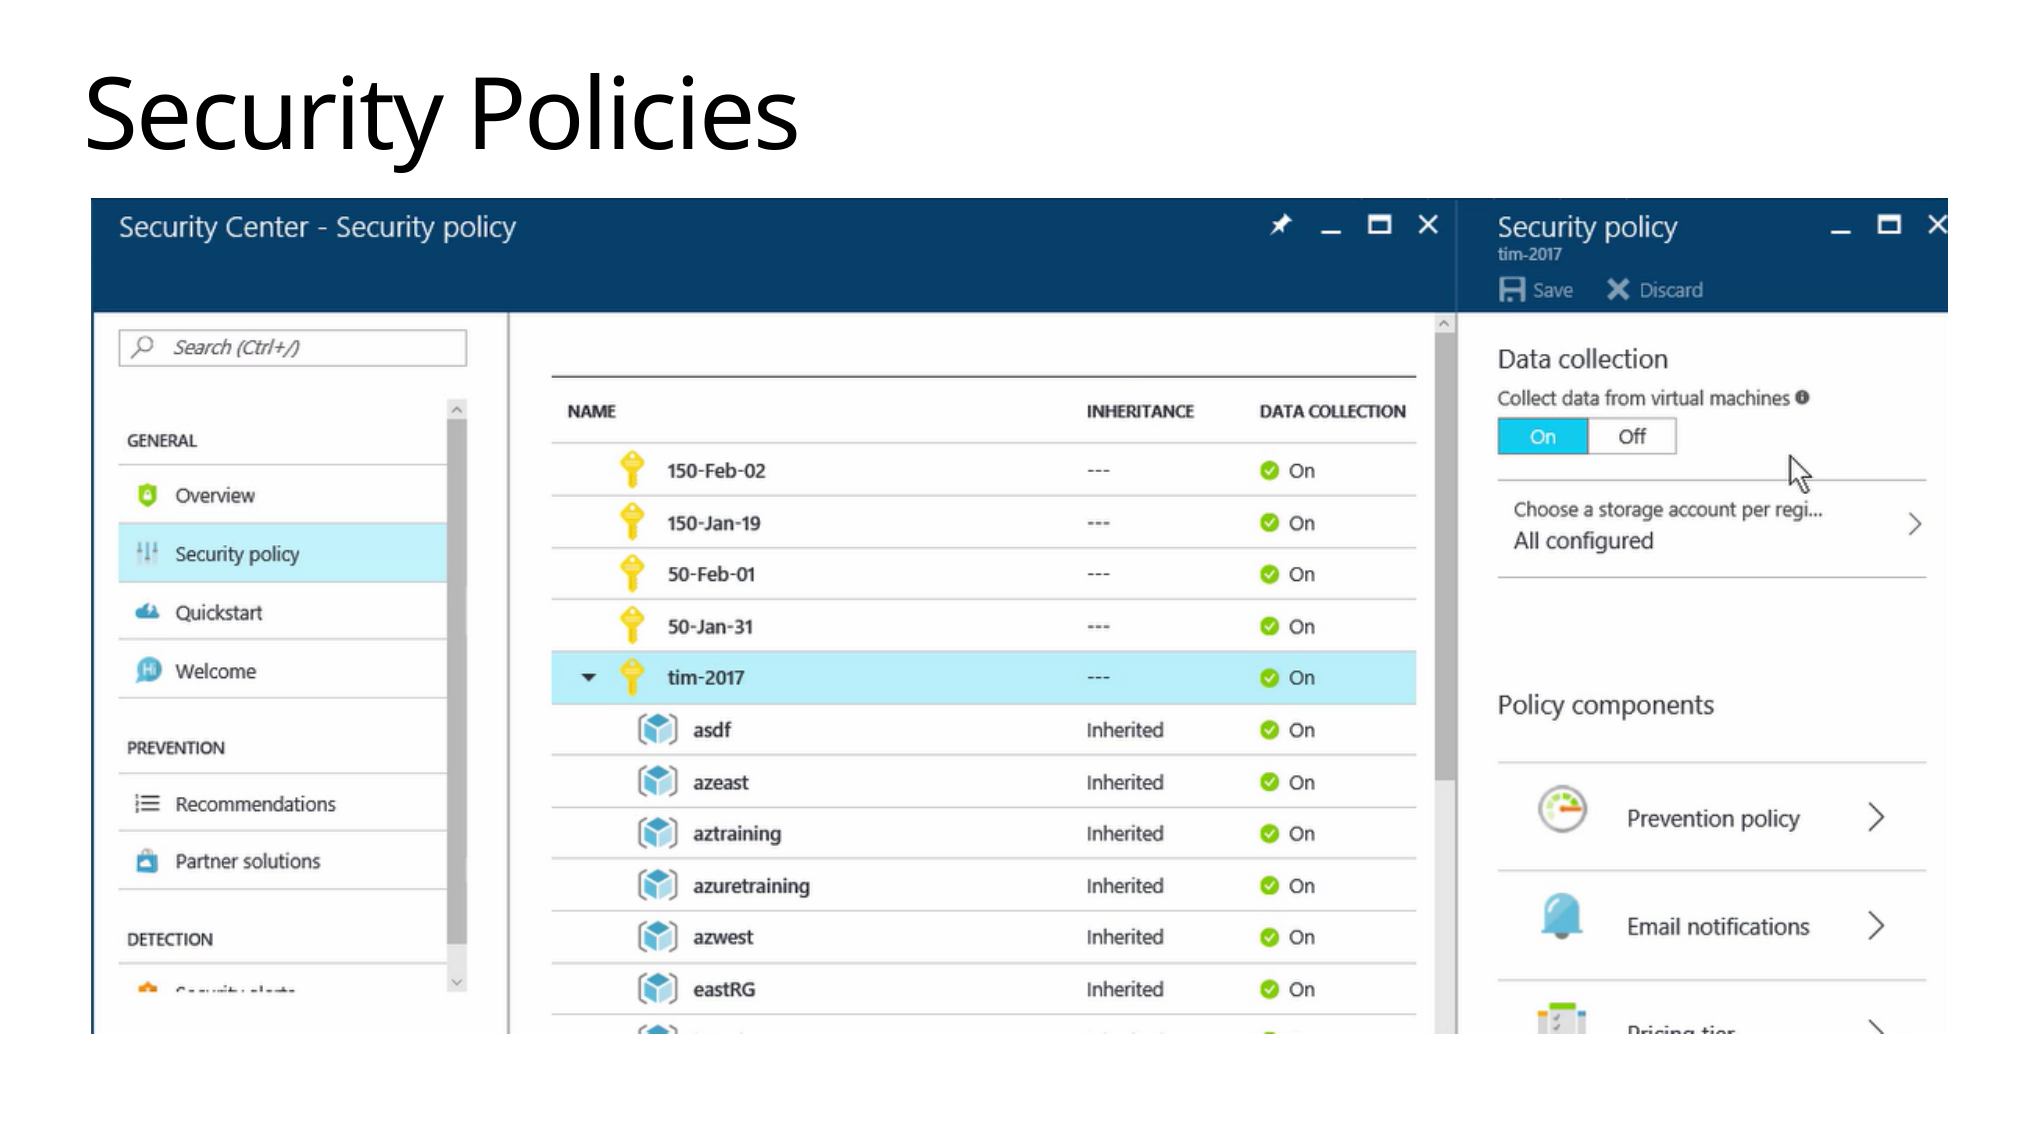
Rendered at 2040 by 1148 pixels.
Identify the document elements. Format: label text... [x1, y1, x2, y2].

title Security Policies [60, 48, 1980, 199]
picture [91, 198, 1949, 1034]
